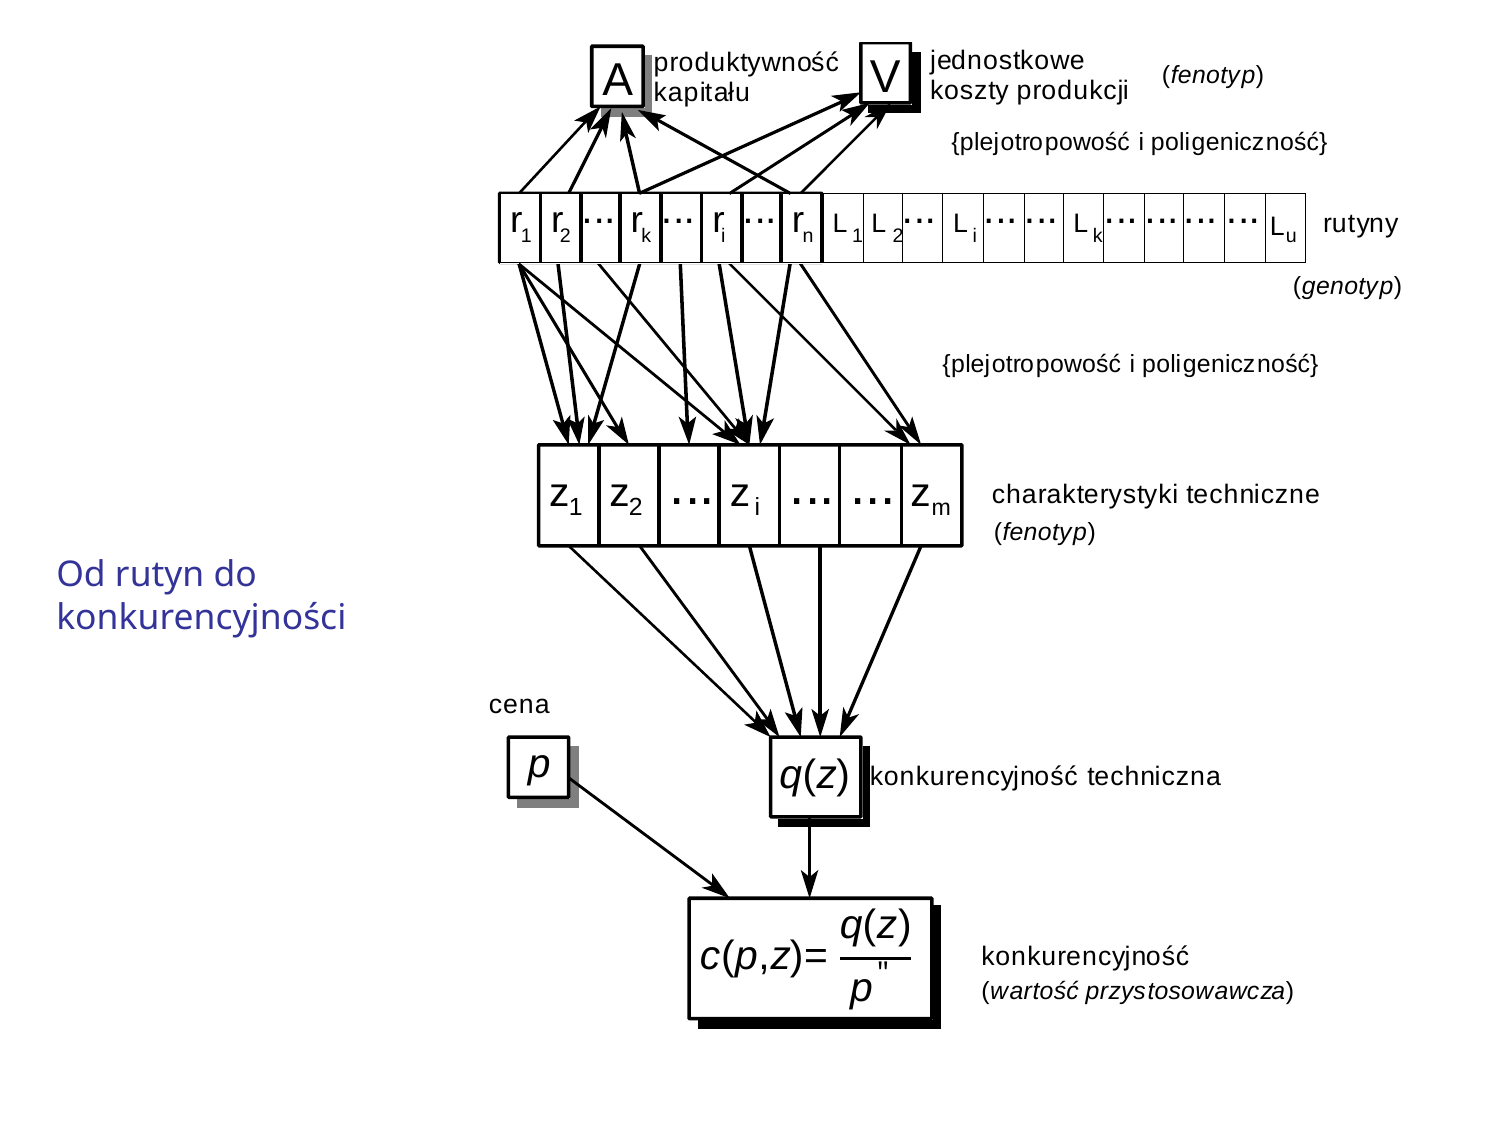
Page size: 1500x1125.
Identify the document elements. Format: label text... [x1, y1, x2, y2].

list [478, 42, 1428, 1055]
title Od rutyn do konkurencyjności [41, 456, 473, 644]
